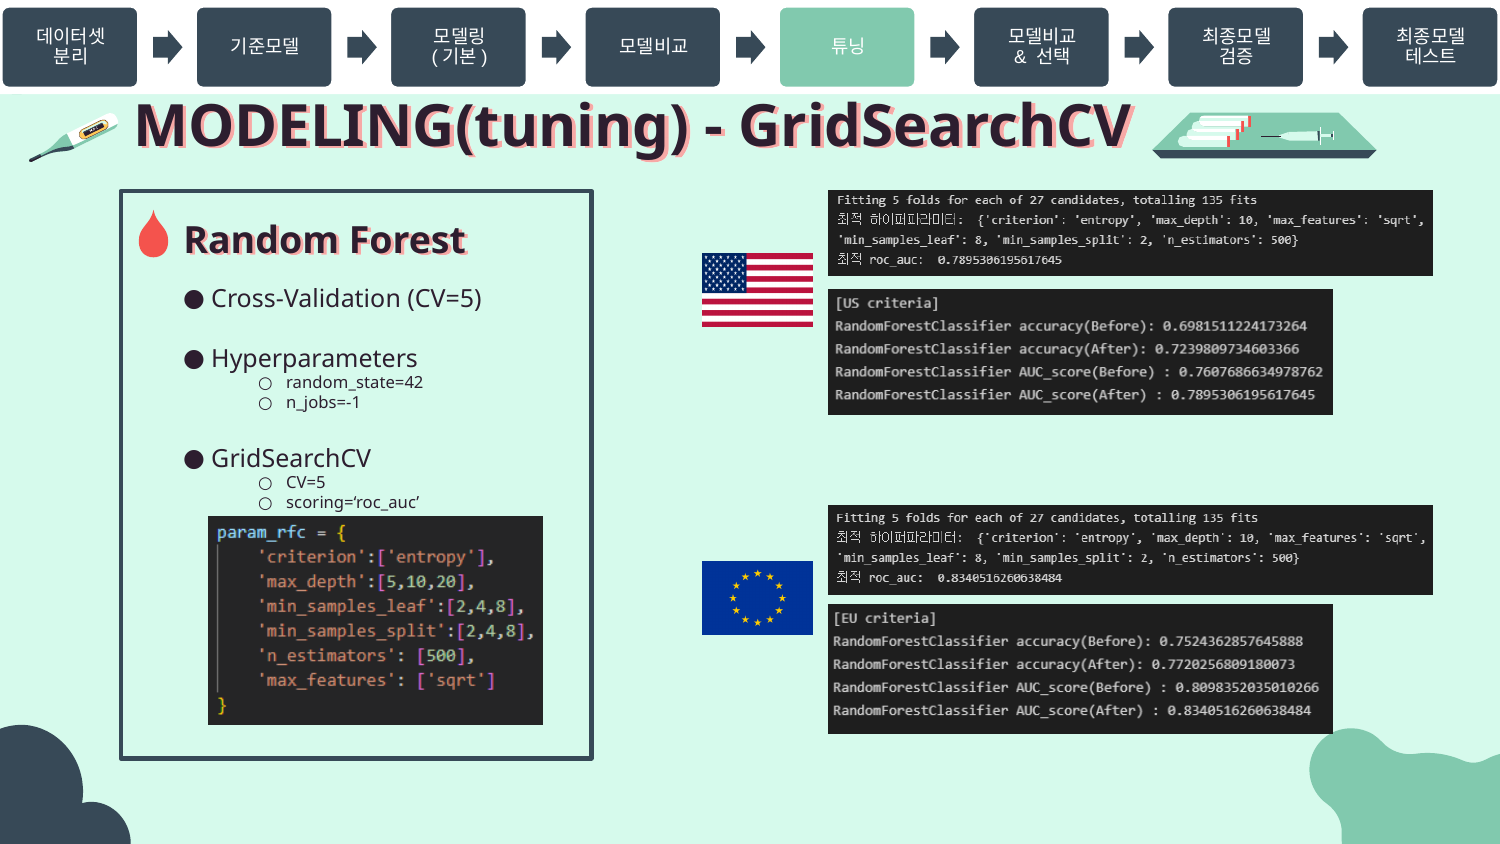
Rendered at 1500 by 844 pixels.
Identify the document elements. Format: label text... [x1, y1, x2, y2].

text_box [0, 0, 1500, 95]
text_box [29, 102, 117, 178]
text_box [119, 189, 594, 761]
picture [702, 561, 813, 636]
picture [828, 289, 1334, 416]
picture [828, 604, 1334, 734]
picture [208, 516, 543, 725]
title MODELING(tuning) - GridSearchCV [120, 104, 1382, 167]
picture [702, 252, 814, 327]
picture [828, 190, 1434, 276]
picture [828, 505, 1434, 595]
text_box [1151, 112, 1377, 159]
